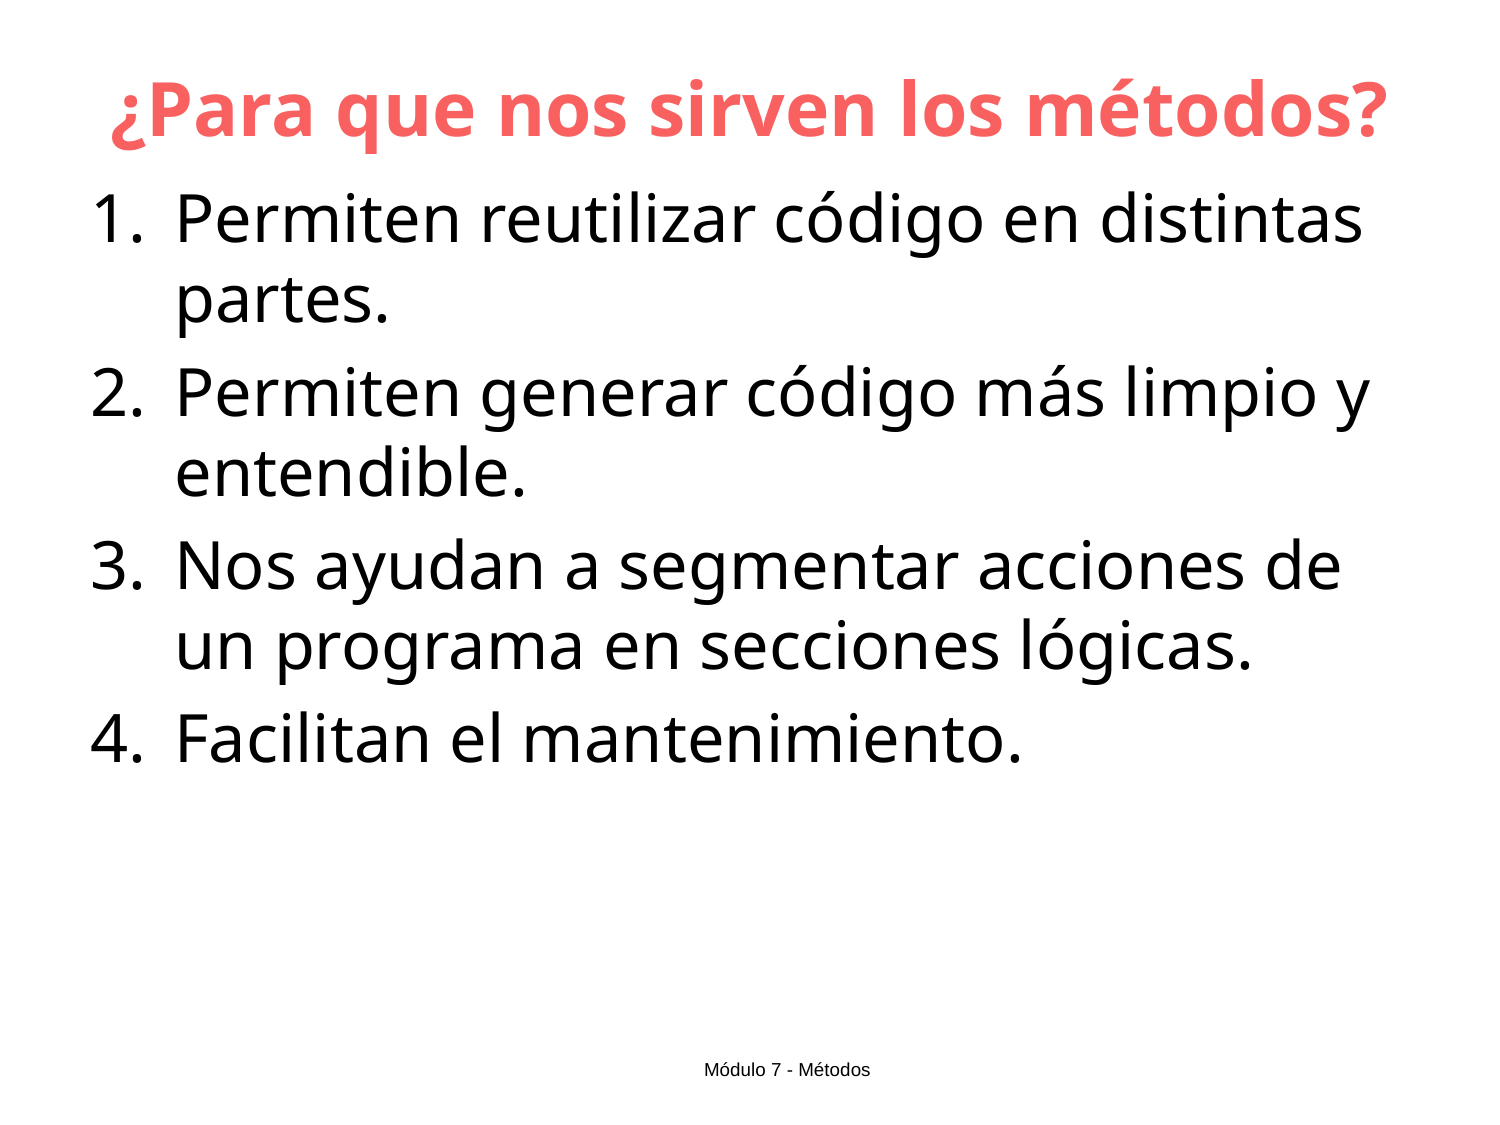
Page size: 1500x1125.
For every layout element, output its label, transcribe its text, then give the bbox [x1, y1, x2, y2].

list Permiten reutilizar código en distintas partes. Permiten generar código más limpio y entendible. Nos ayudan a segmentar acciones de un programa en secciones lógicas. Facilitan el mantenimiento. [75, 168, 1425, 1005]
title ¿Para que nos sirven los métodos? [75, 45, 1425, 168]
